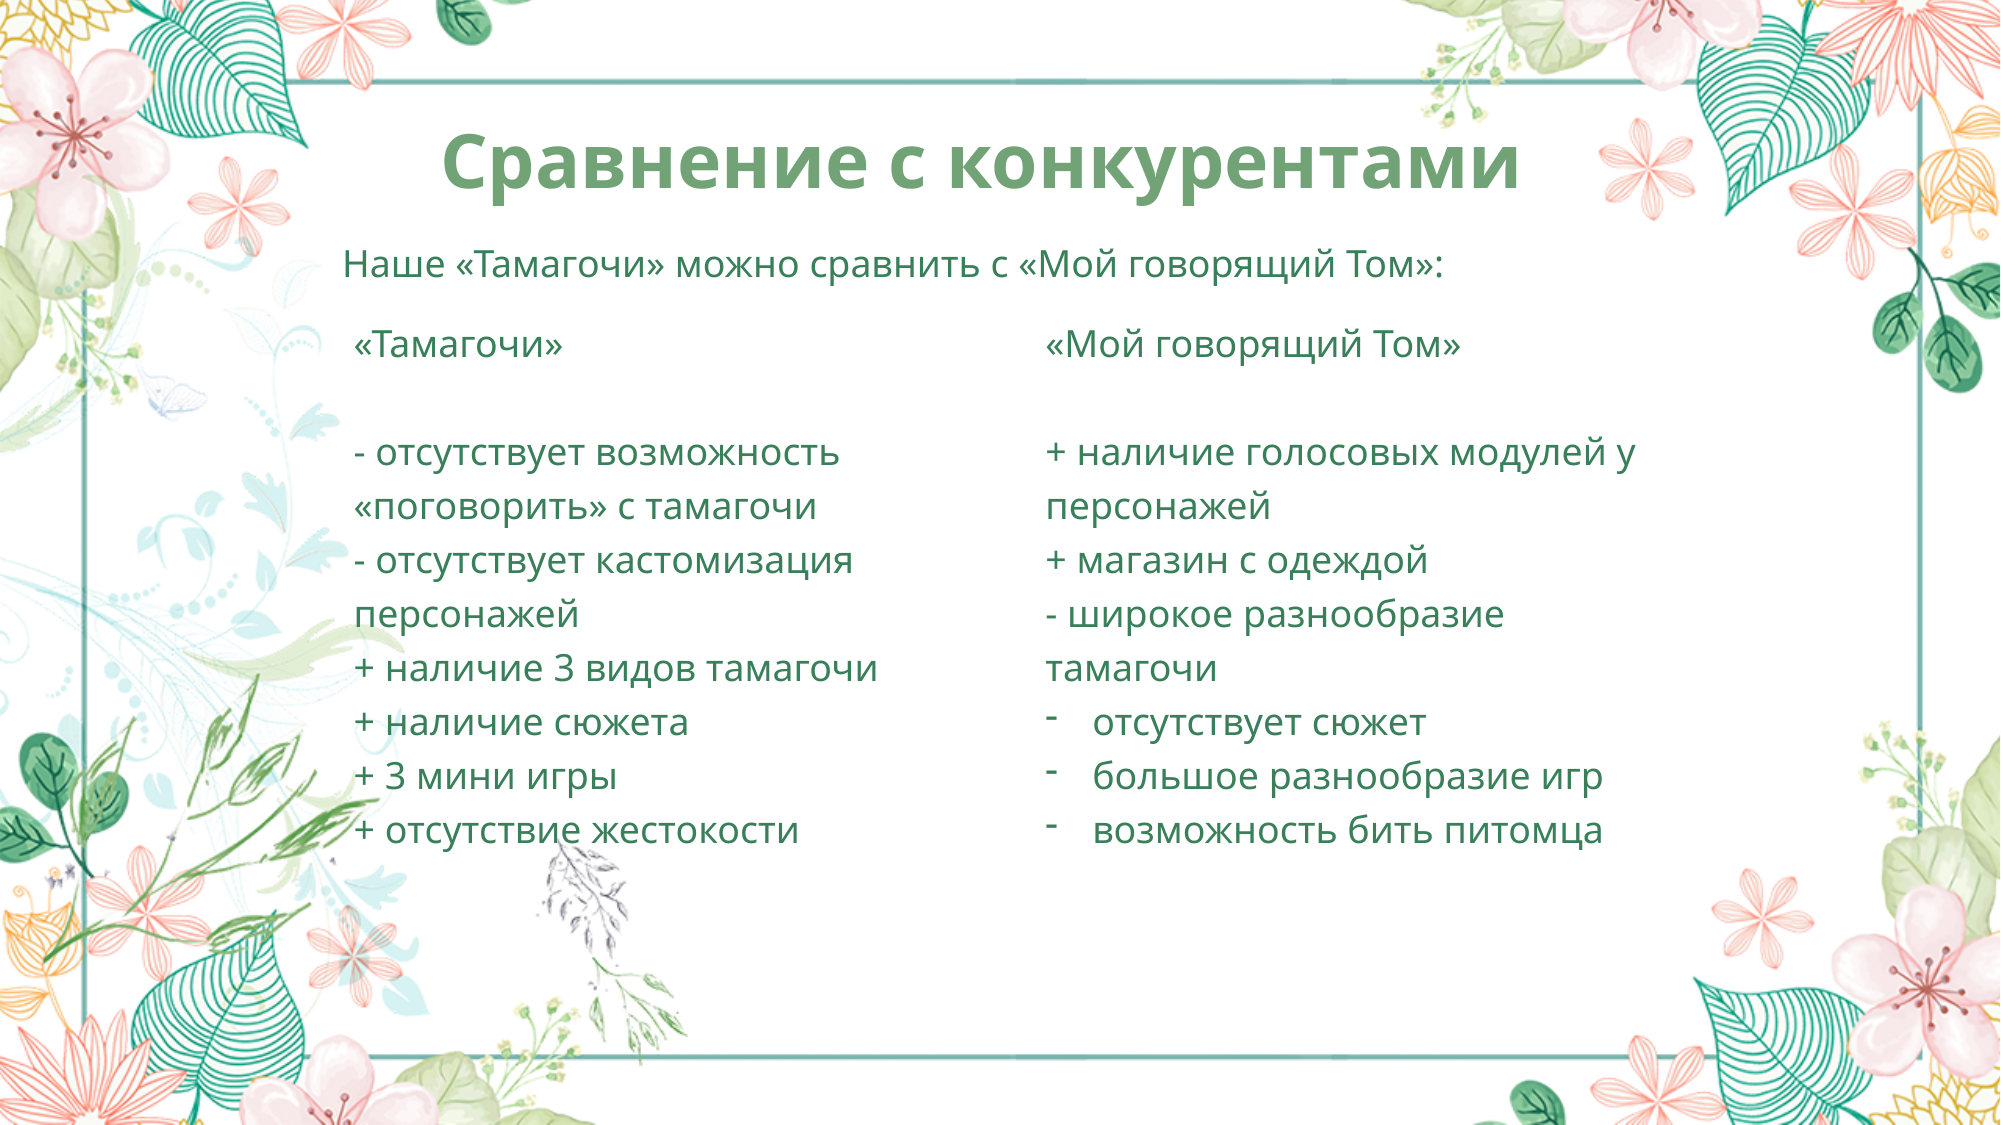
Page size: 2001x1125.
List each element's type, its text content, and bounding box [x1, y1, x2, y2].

text_box «Тамагочи» - отсутствует возможность «поговорить» с тамагочи - отсутствует кастомизация персонажей + наличие 3 видов тамагочи + наличие сюжета + 3 мини игры + отсутствие жестокости [338, 303, 1000, 411]
text_box Сравнение с конкурентами [327, 106, 1636, 211]
text_box Наше «Тамагочи» можно сравнить с «Мой говорящий Том»: [327, 223, 1655, 331]
picture [0, 0, 2001, 1125]
text_box «Мой говорящий Том» + наличие голосовых модулей у персонажей + магазин с одеждой - широкое разнообразие тамагочи отсутствует сюжет большое разнообразие игр возможность бить питомца [1030, 303, 1692, 411]
